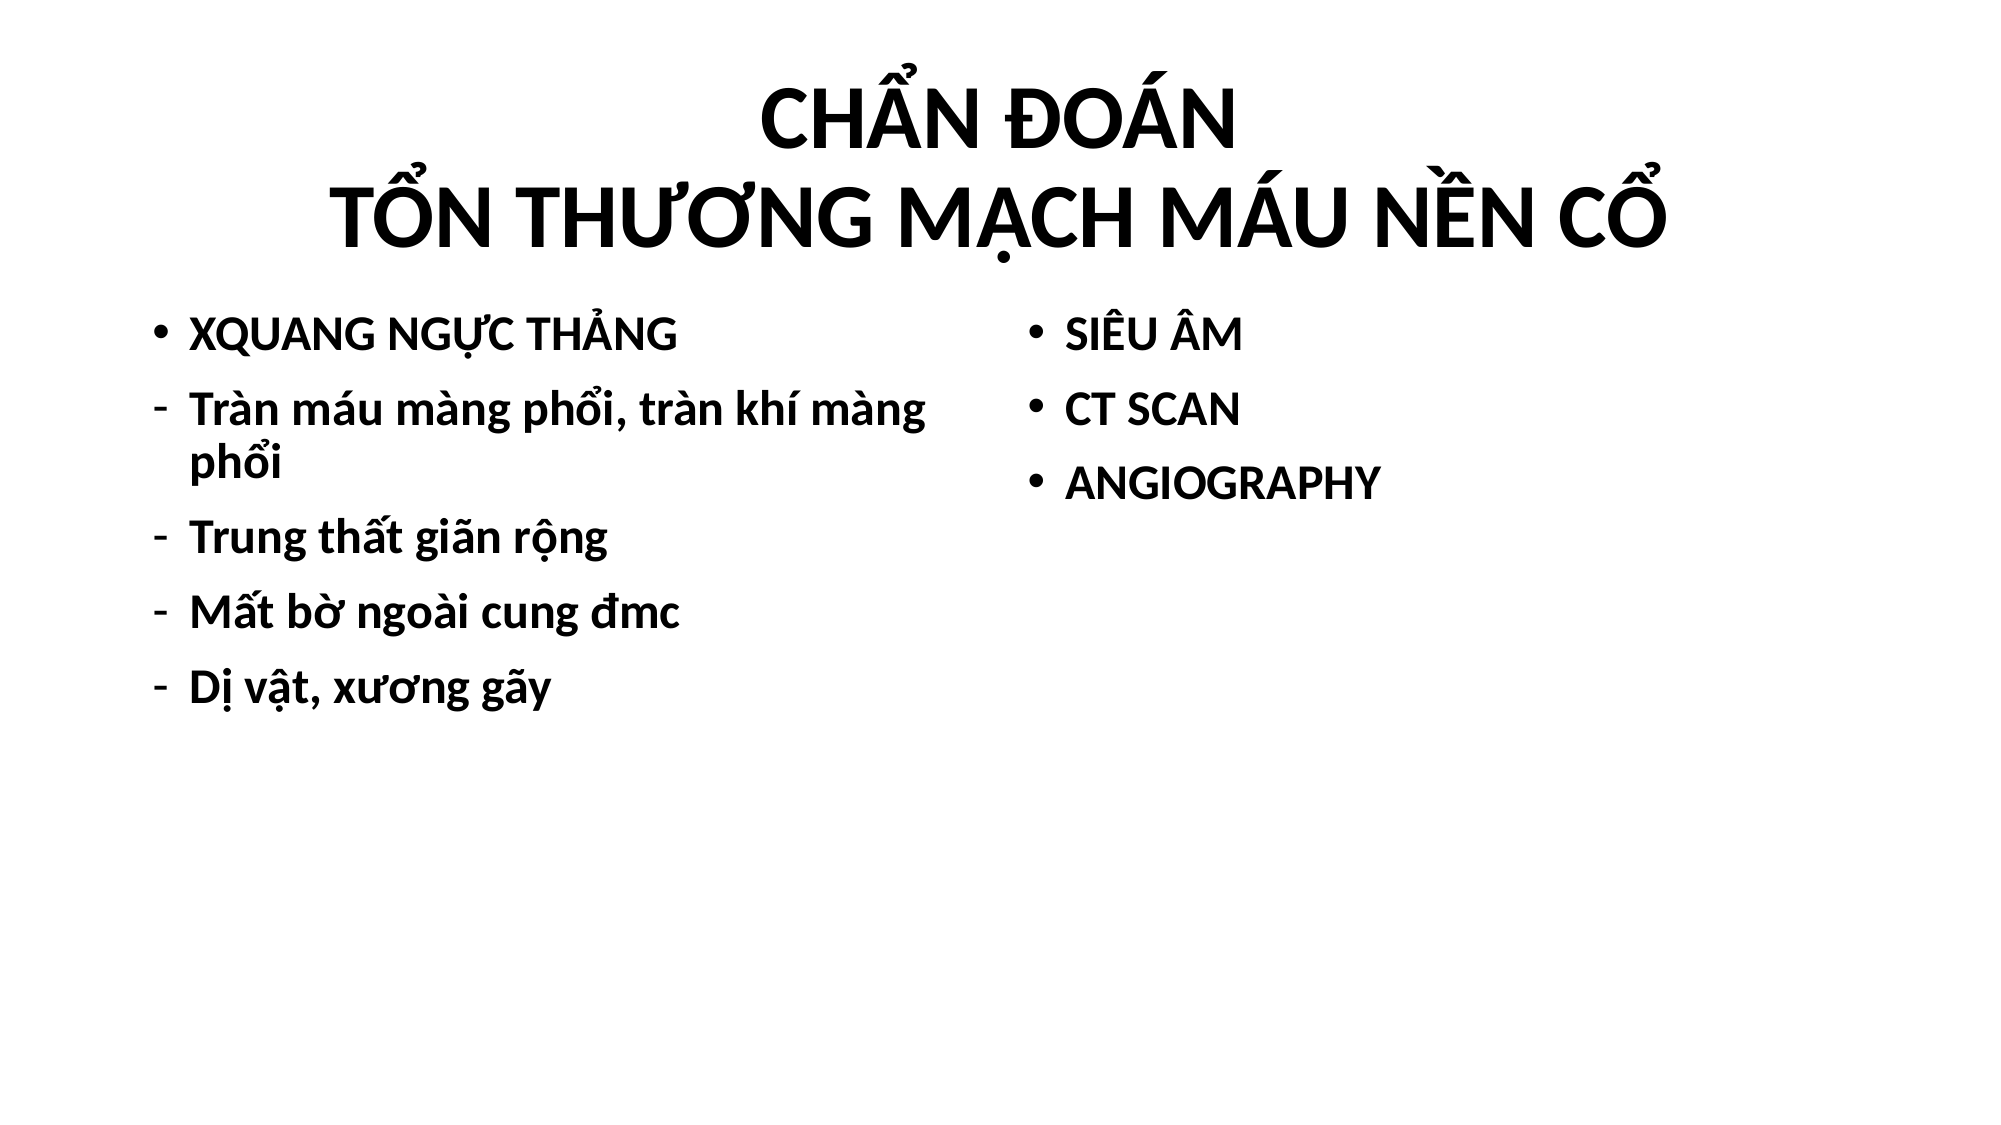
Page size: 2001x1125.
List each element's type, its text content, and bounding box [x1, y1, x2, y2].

title CHẨN ĐOÁN TỔN THƯƠNG MẠCH MÁU NỀN CỔ [137, 59, 1863, 278]
list SIÊU ÂM CT SCAN ANGIOGRAPHY [1012, 299, 1863, 1014]
list XQUANG NGỰC THẢNG Tràn máu màng phổi, tràn khí màng phổi Trung thất giãn rộng Mất bờ ngoài cung đmc Dị vật, xương gãy [137, 299, 988, 1014]
